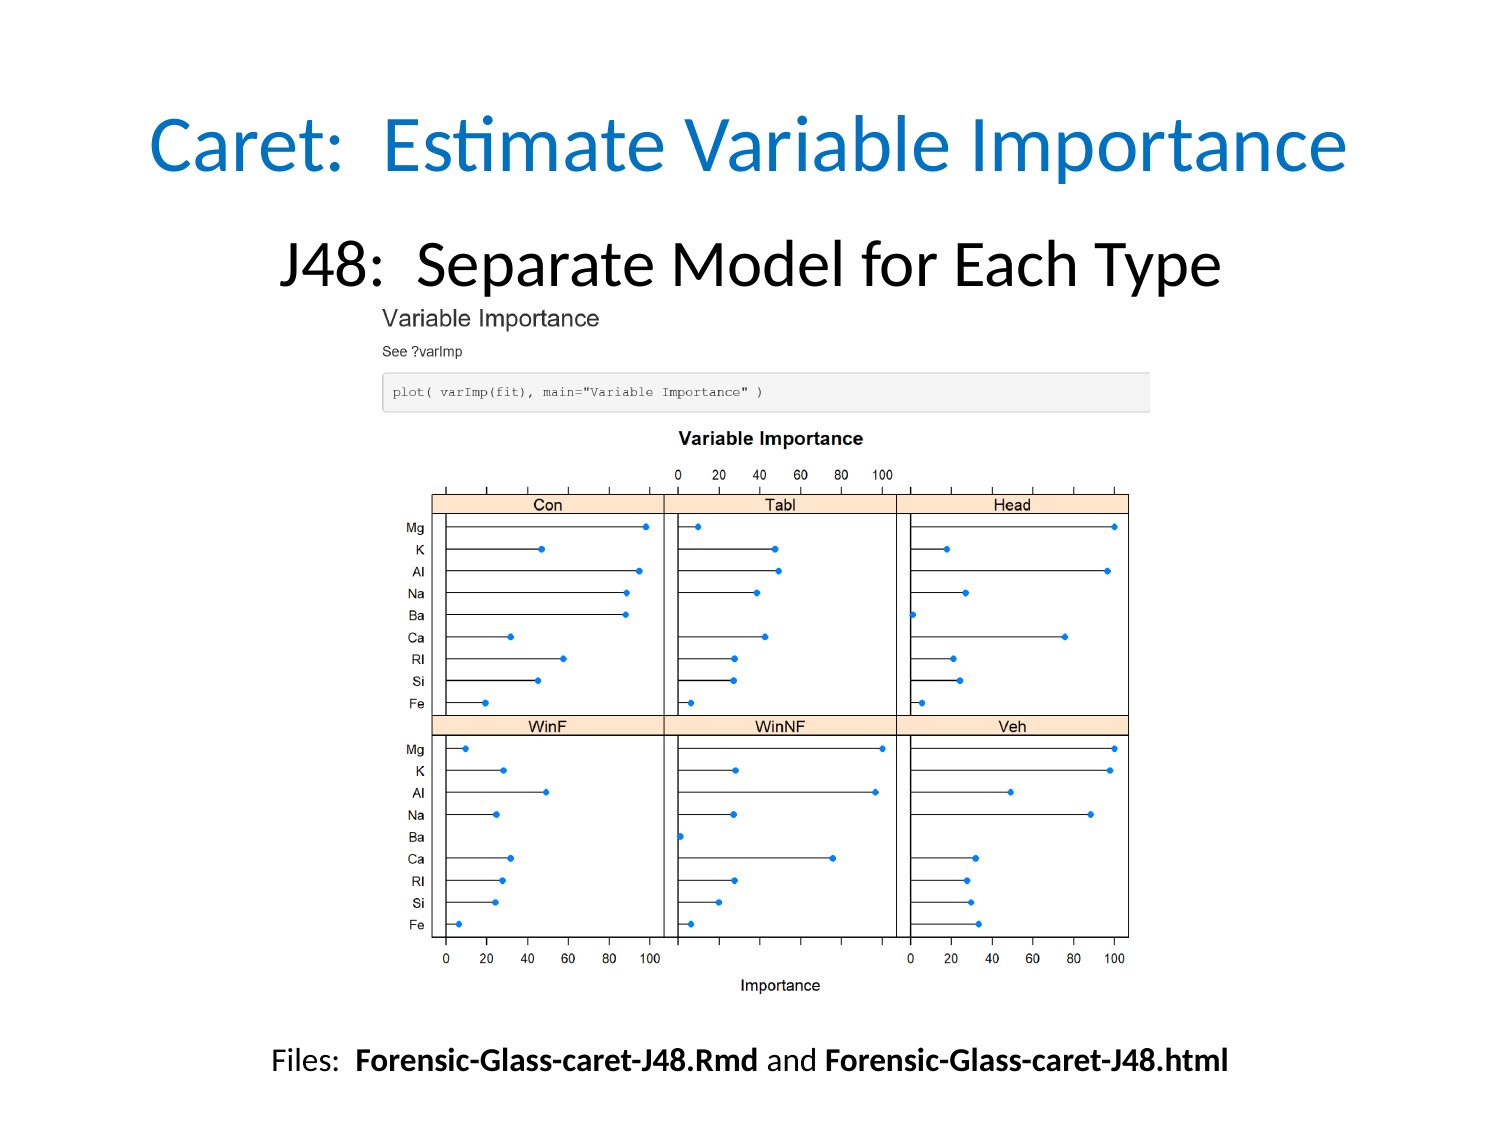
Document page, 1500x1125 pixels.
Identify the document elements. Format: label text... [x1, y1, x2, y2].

text_box Files: Forensic-Glass-caret-J48.Rmd and Forensic-Glass-caret-J48.html [256, 1030, 1245, 1085]
picture [366, 299, 1151, 1008]
title Caret: Estimate Variable Importance [75, 45, 1425, 233]
list J48: Separate Model for Each Type [77, 212, 1427, 313]
